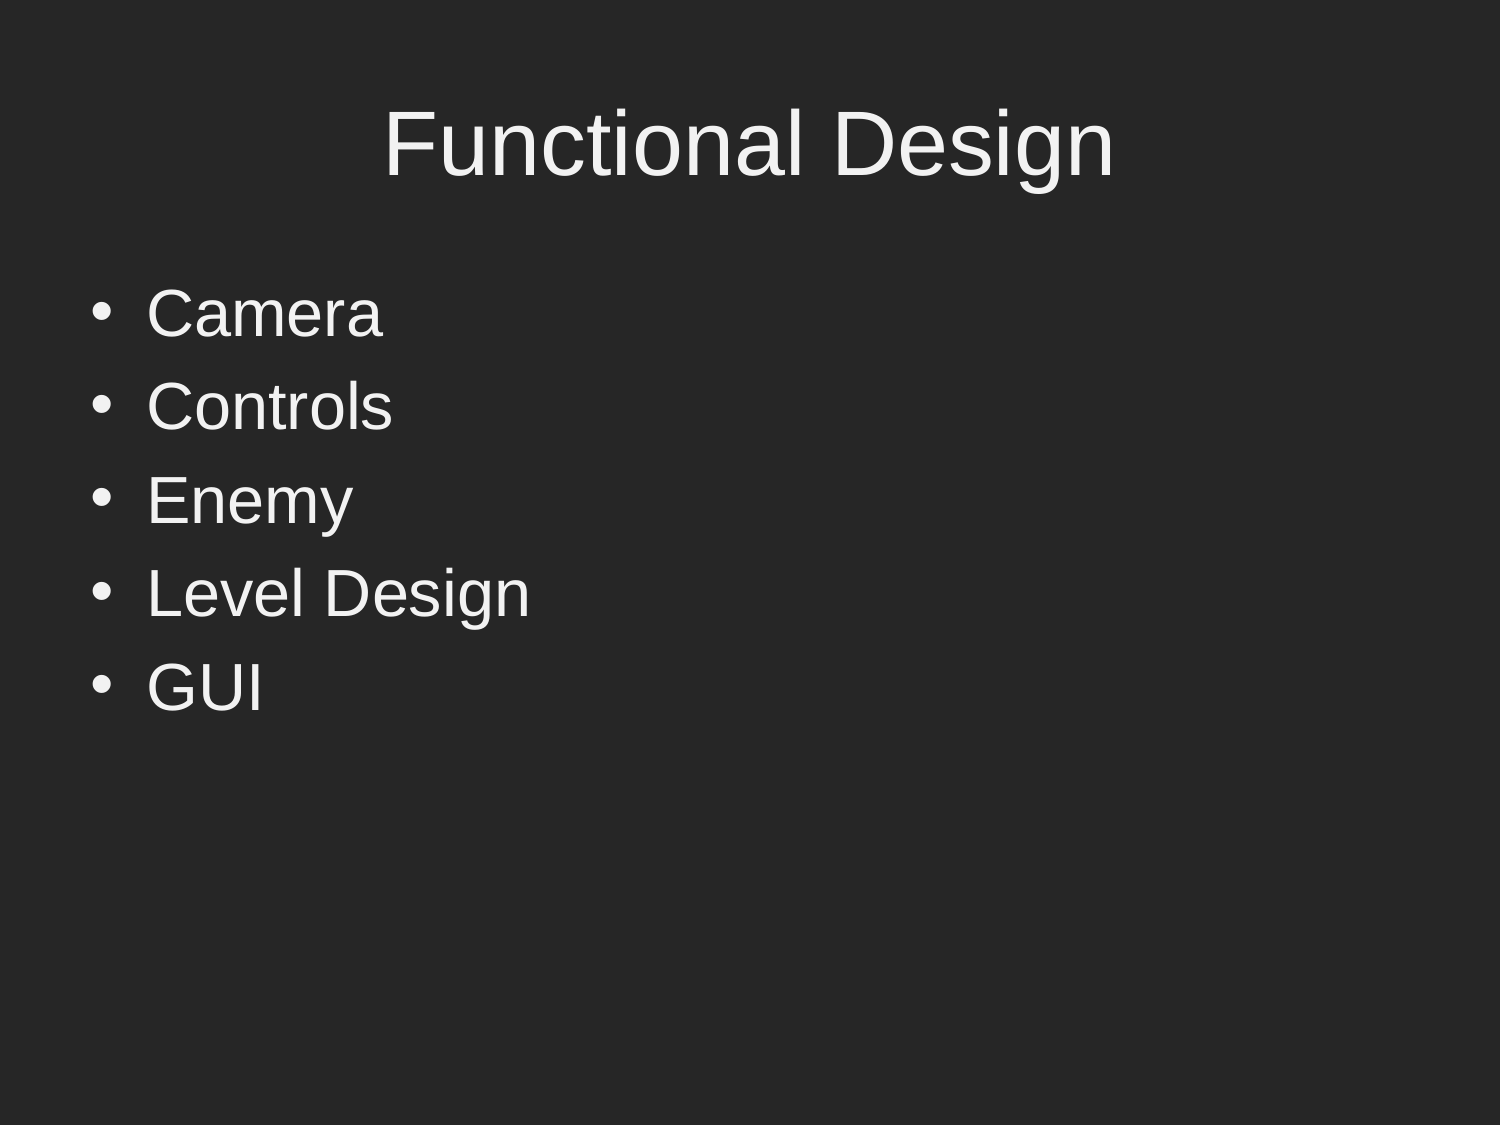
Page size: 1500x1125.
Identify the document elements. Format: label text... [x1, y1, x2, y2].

title Functional Design [75, 45, 1425, 233]
list Camera Controls Enemy Level Design GUI [75, 262, 1425, 1005]
